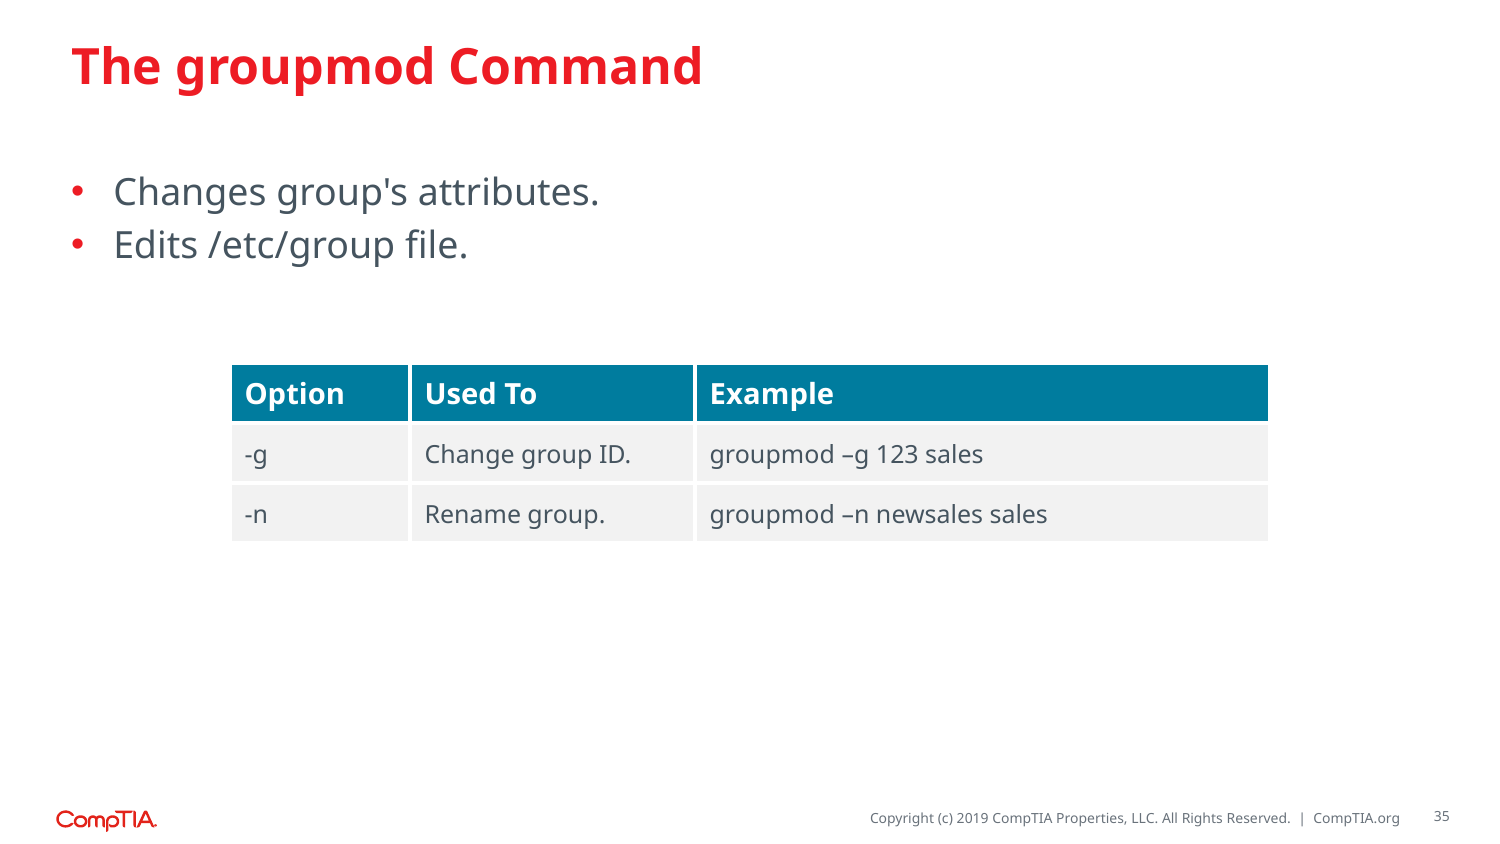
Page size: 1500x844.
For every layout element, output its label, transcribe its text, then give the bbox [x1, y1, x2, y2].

table_cell Rename group. [412, 485, 693, 541]
table_cell groupmod –g 123 sales [697, 425, 1268, 481]
title The groupmod Command [56, 12, 1444, 117]
table_cell -n [232, 485, 408, 541]
list Changes group's attributes. Edits /etc/group file. [56, 160, 1444, 746]
table_cell groupmod –n newsales sales [697, 485, 1268, 541]
table_cell -g [232, 425, 408, 481]
table_header Used To [412, 365, 693, 421]
table_cell Change group ID. [412, 425, 693, 481]
table_header Example [697, 365, 1268, 421]
table_header Option [232, 365, 408, 421]
slide_number 35 [1407, 800, 1450, 835]
